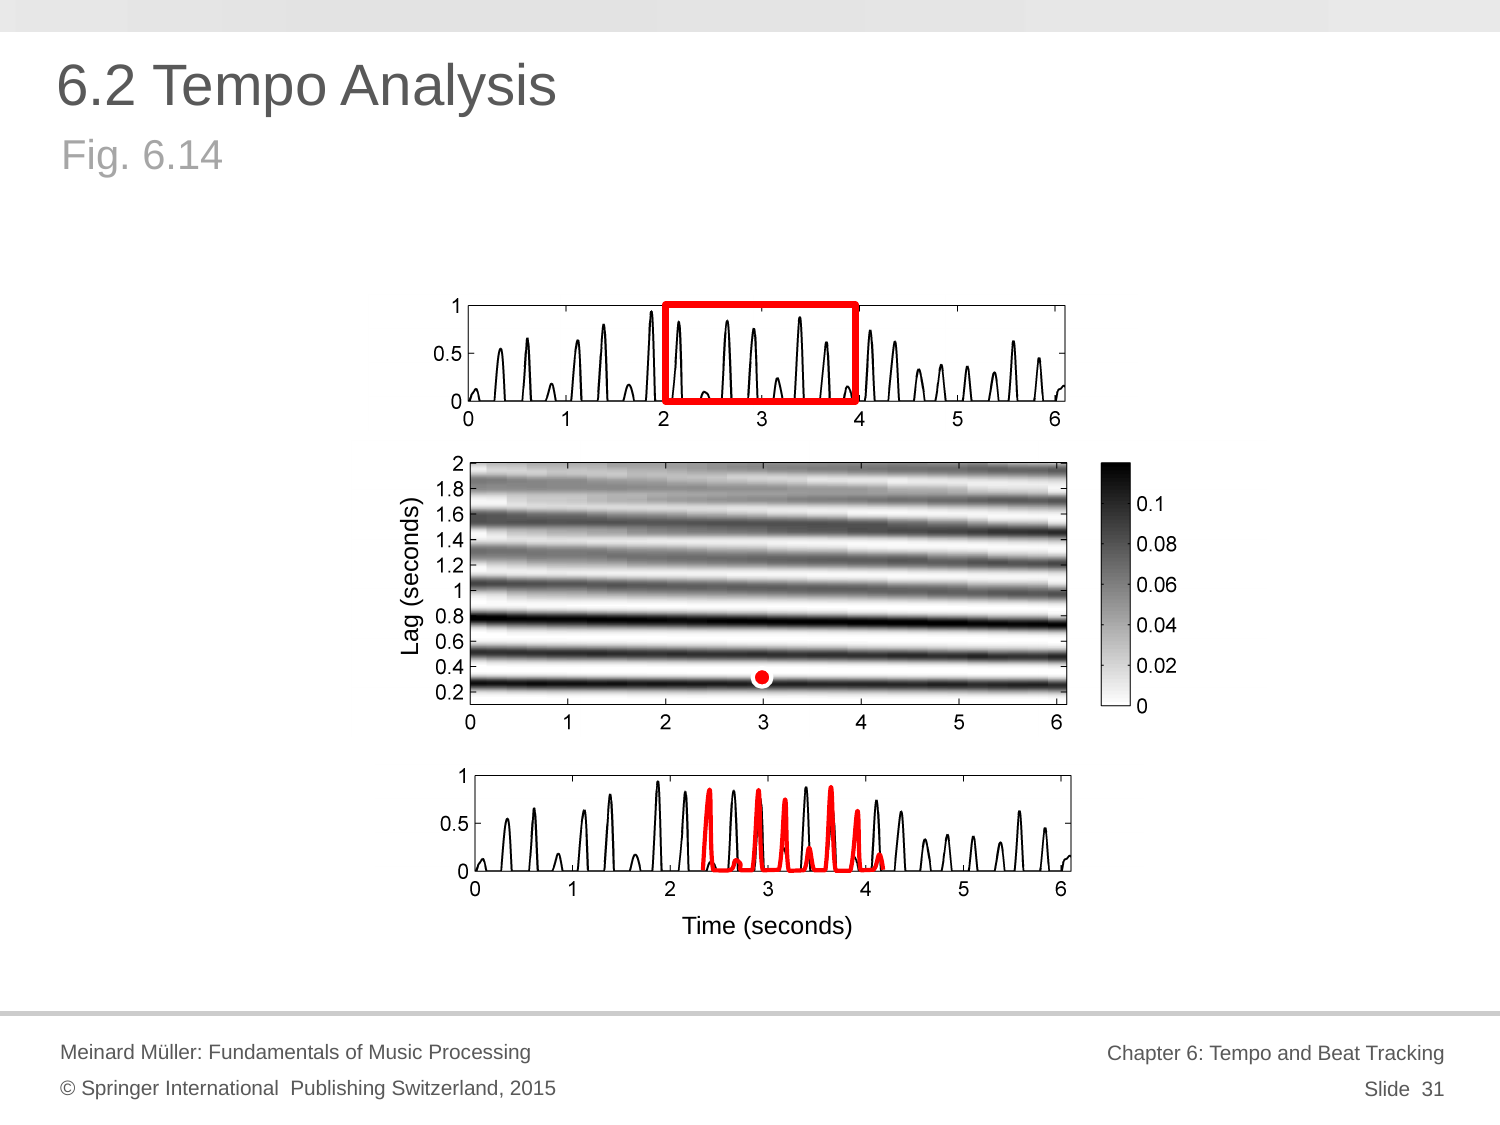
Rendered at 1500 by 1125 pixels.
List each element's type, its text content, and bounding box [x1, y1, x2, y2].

title 6.2 Tempo Analysis [40, 39, 1448, 133]
picture [374, 764, 1144, 901]
picture [0, 0, 1500, 32]
picture [368, 294, 1138, 431]
text_box Time (seconds) [666, 910, 869, 947]
picture [351, 440, 1267, 737]
list Fig. 6.14 [46, 115, 276, 198]
